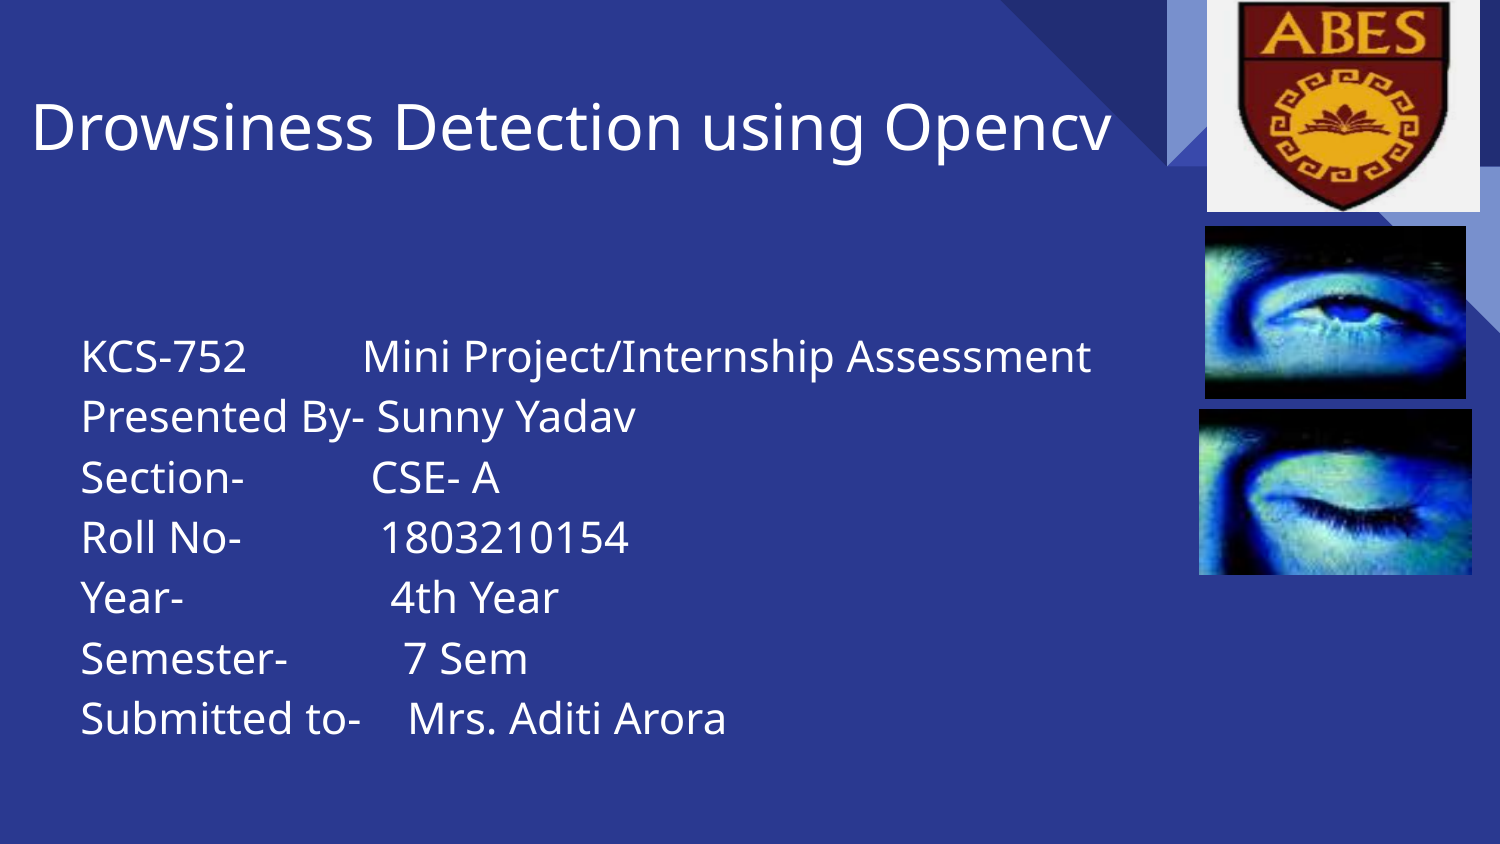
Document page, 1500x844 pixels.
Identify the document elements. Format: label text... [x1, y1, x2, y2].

title Drowsiness Detection using Opencv [15, 33, 1202, 178]
picture [1205, 225, 1466, 399]
picture [1199, 408, 1472, 575]
picture [1207, 0, 1480, 212]
subtitle KCS-752 Mini Project/Internship Assessment Presented By- Sunny Yadav Section- CSE- A Roll No- 1803210154 Year- 4th Year Semester- 7 Sem Submitted to- Mrs. Aditi Arora [65, 211, 1415, 807]
